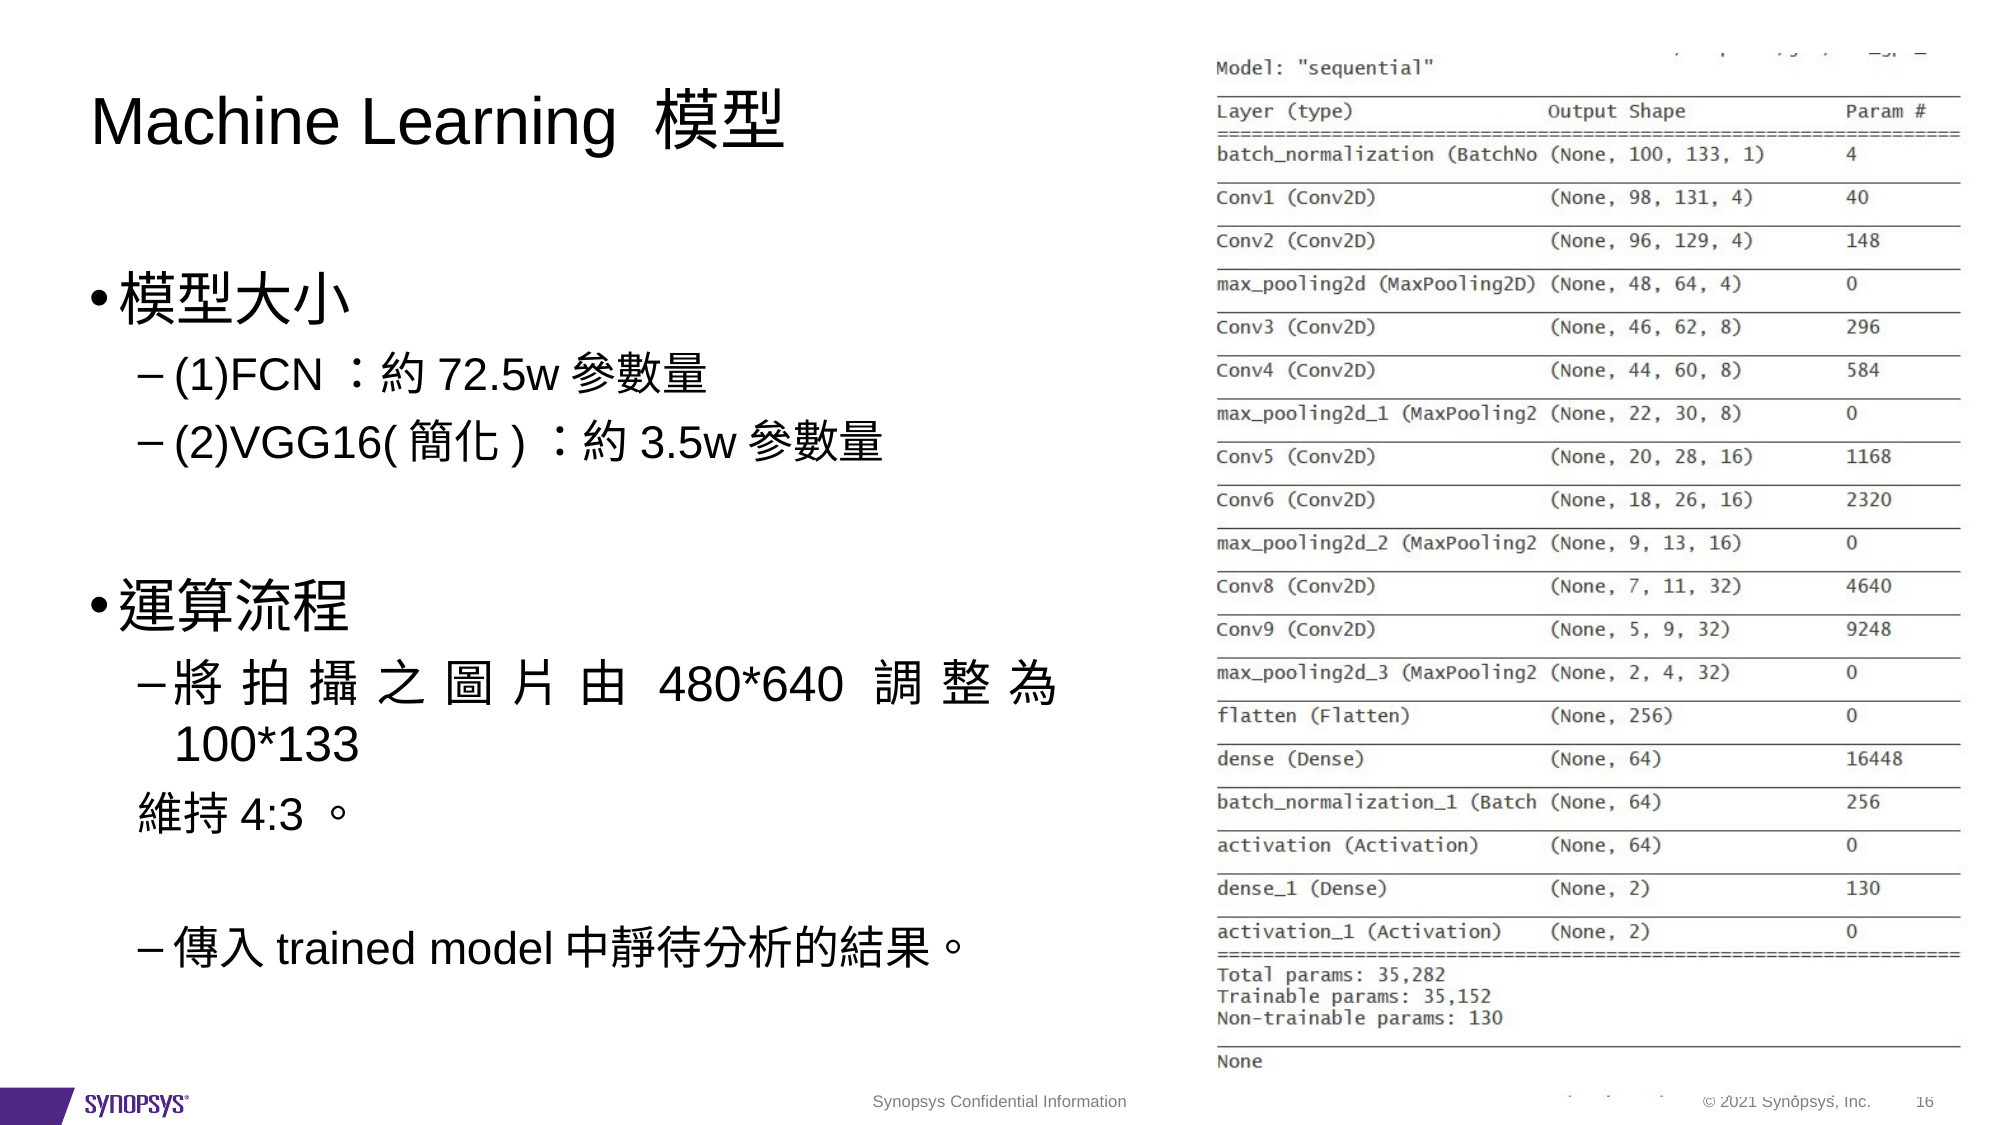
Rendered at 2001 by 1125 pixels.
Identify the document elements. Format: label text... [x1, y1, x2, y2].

list 模型大小 (1)FCN：約72.5w參數量 (2)VGG16(簡化)：約3.5w參數量 運算流程 將拍攝之圖片由480*640調整為100*133 維持4:3。 傳入trained model中靜待分析的結果。 [74, 254, 1086, 988]
picture [1216, 52, 2000, 1097]
title Machine Learning 模型 [75, 0, 1926, 165]
